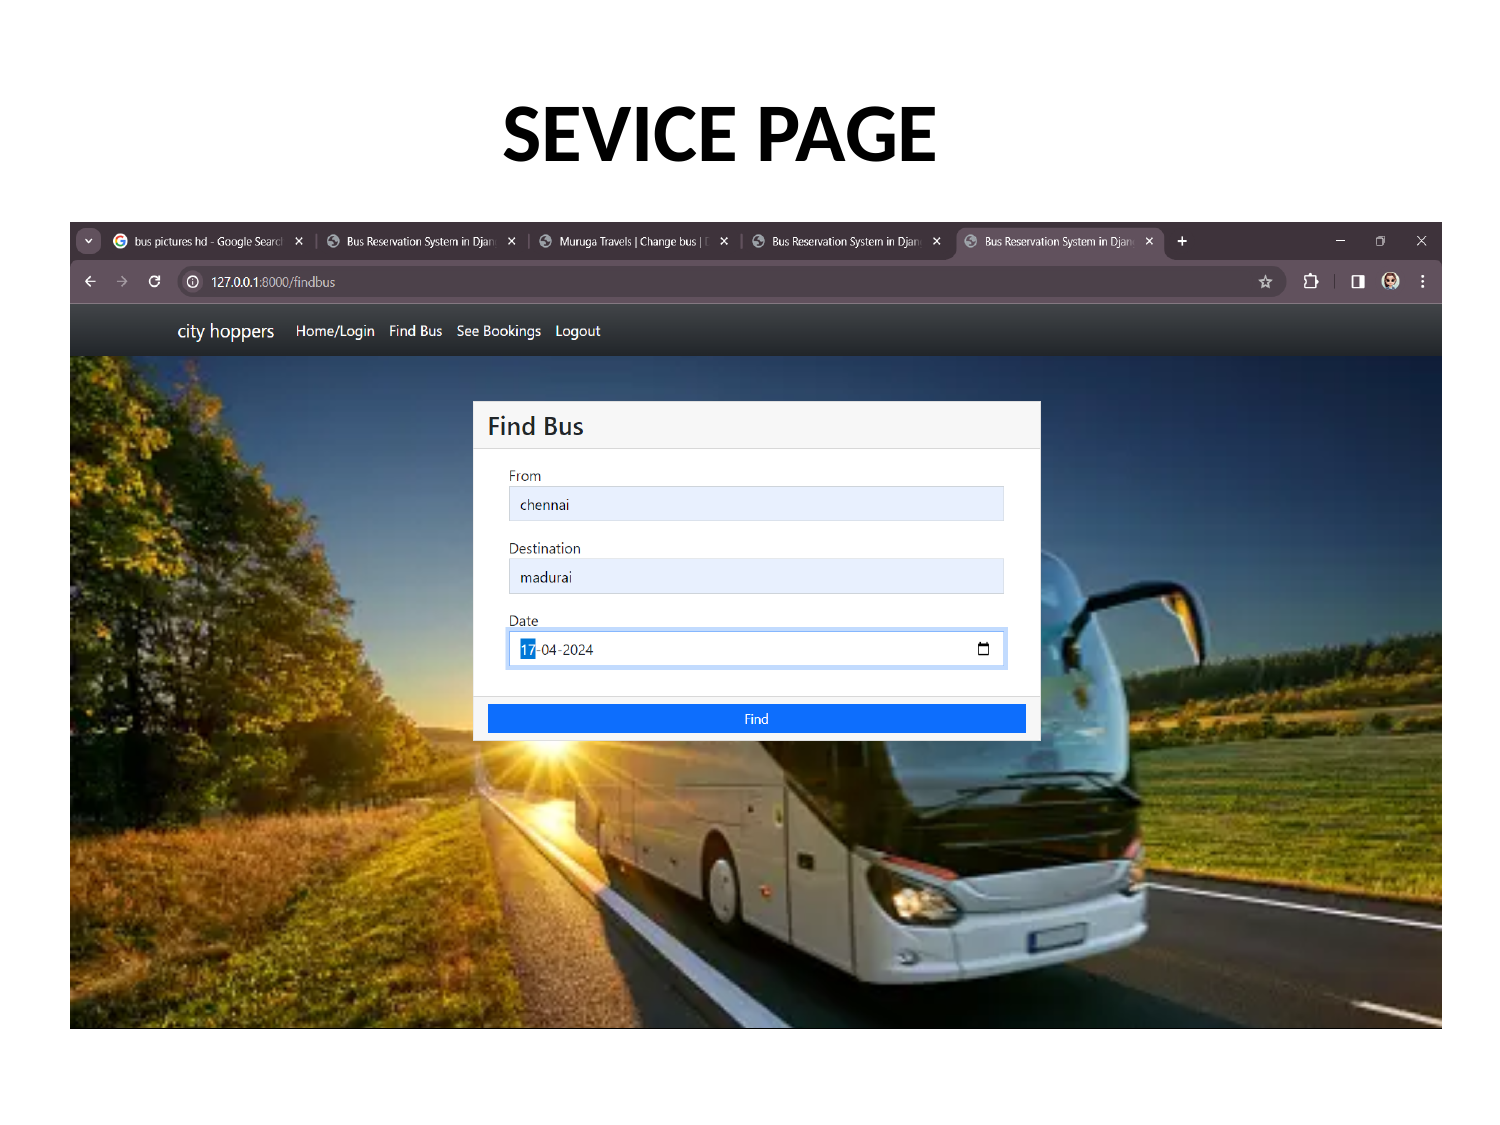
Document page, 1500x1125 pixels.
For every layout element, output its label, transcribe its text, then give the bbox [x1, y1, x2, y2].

picture [70, 222, 1442, 1030]
text_box SEVICE PAGE [351, 70, 1090, 221]
